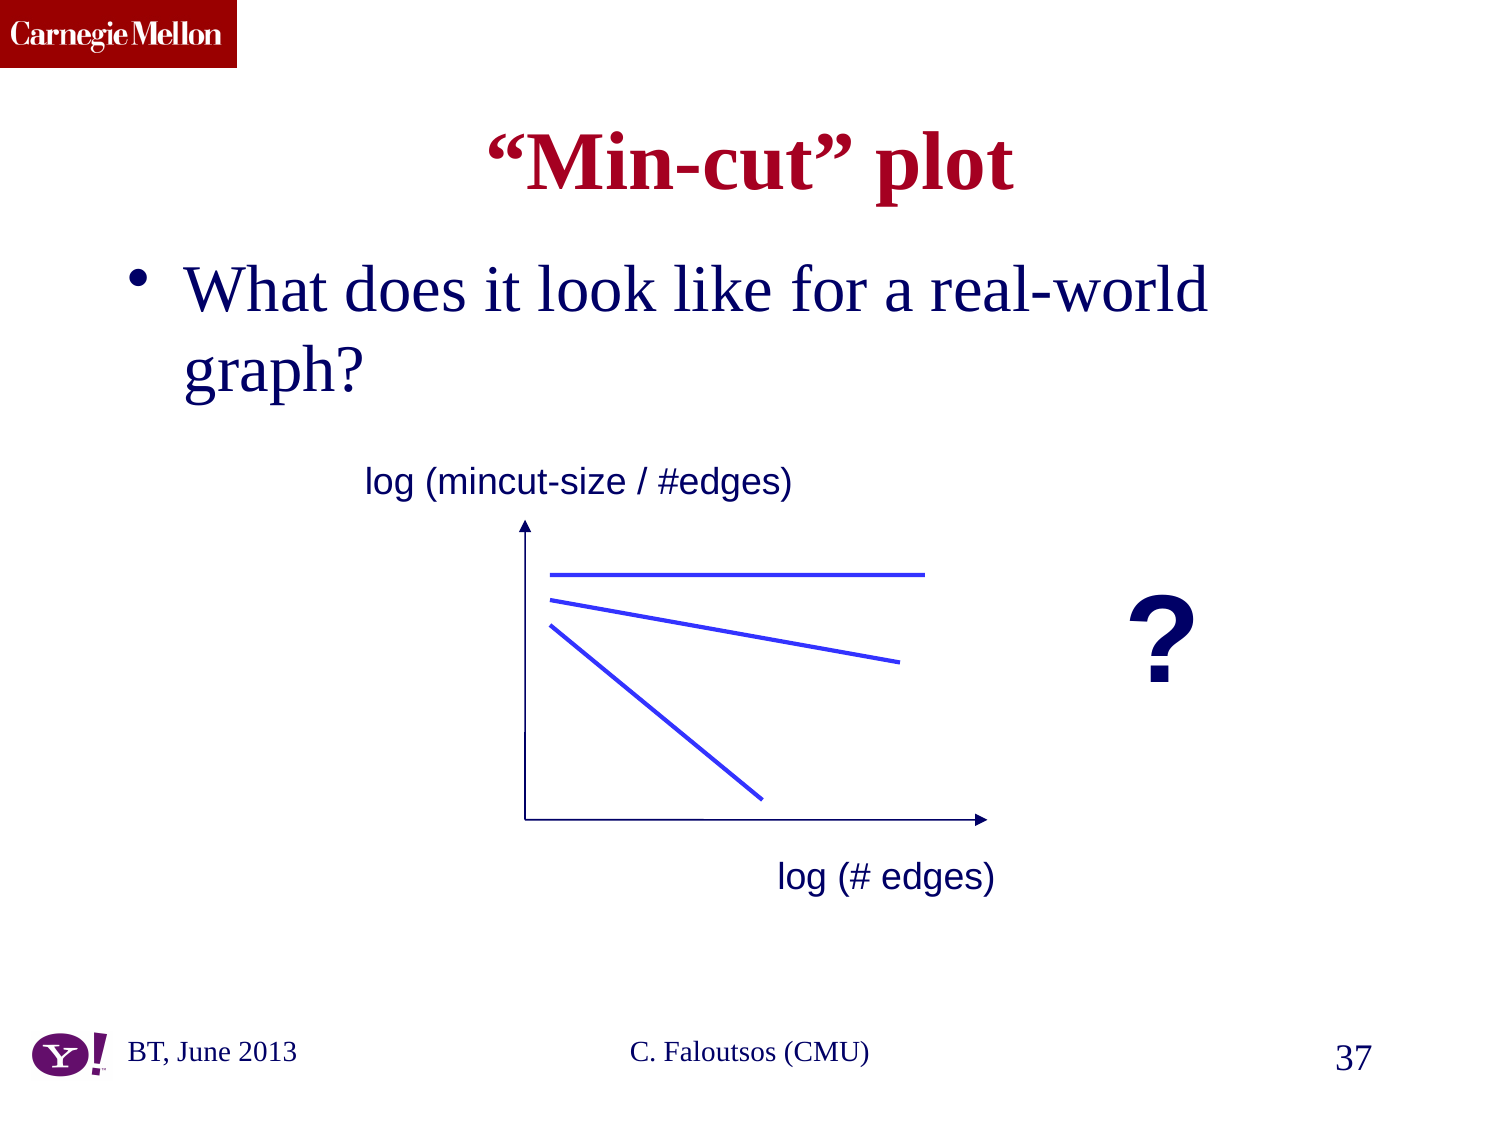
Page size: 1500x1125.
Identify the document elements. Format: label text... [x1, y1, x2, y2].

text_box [349, 449, 1051, 906]
list What does it look like for a real-world graph? [112, 237, 1388, 1001]
text_box ? [1054, 549, 1313, 715]
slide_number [112, 1024, 426, 1101]
picture [0, 0, 237, 68]
footer C. Faloutsos (CMU) [512, 1024, 988, 1101]
title “Min-cut” plot [112, 99, 1388, 213]
slide_number 37 [1074, 1024, 1388, 1101]
picture [31, 1031, 112, 1081]
